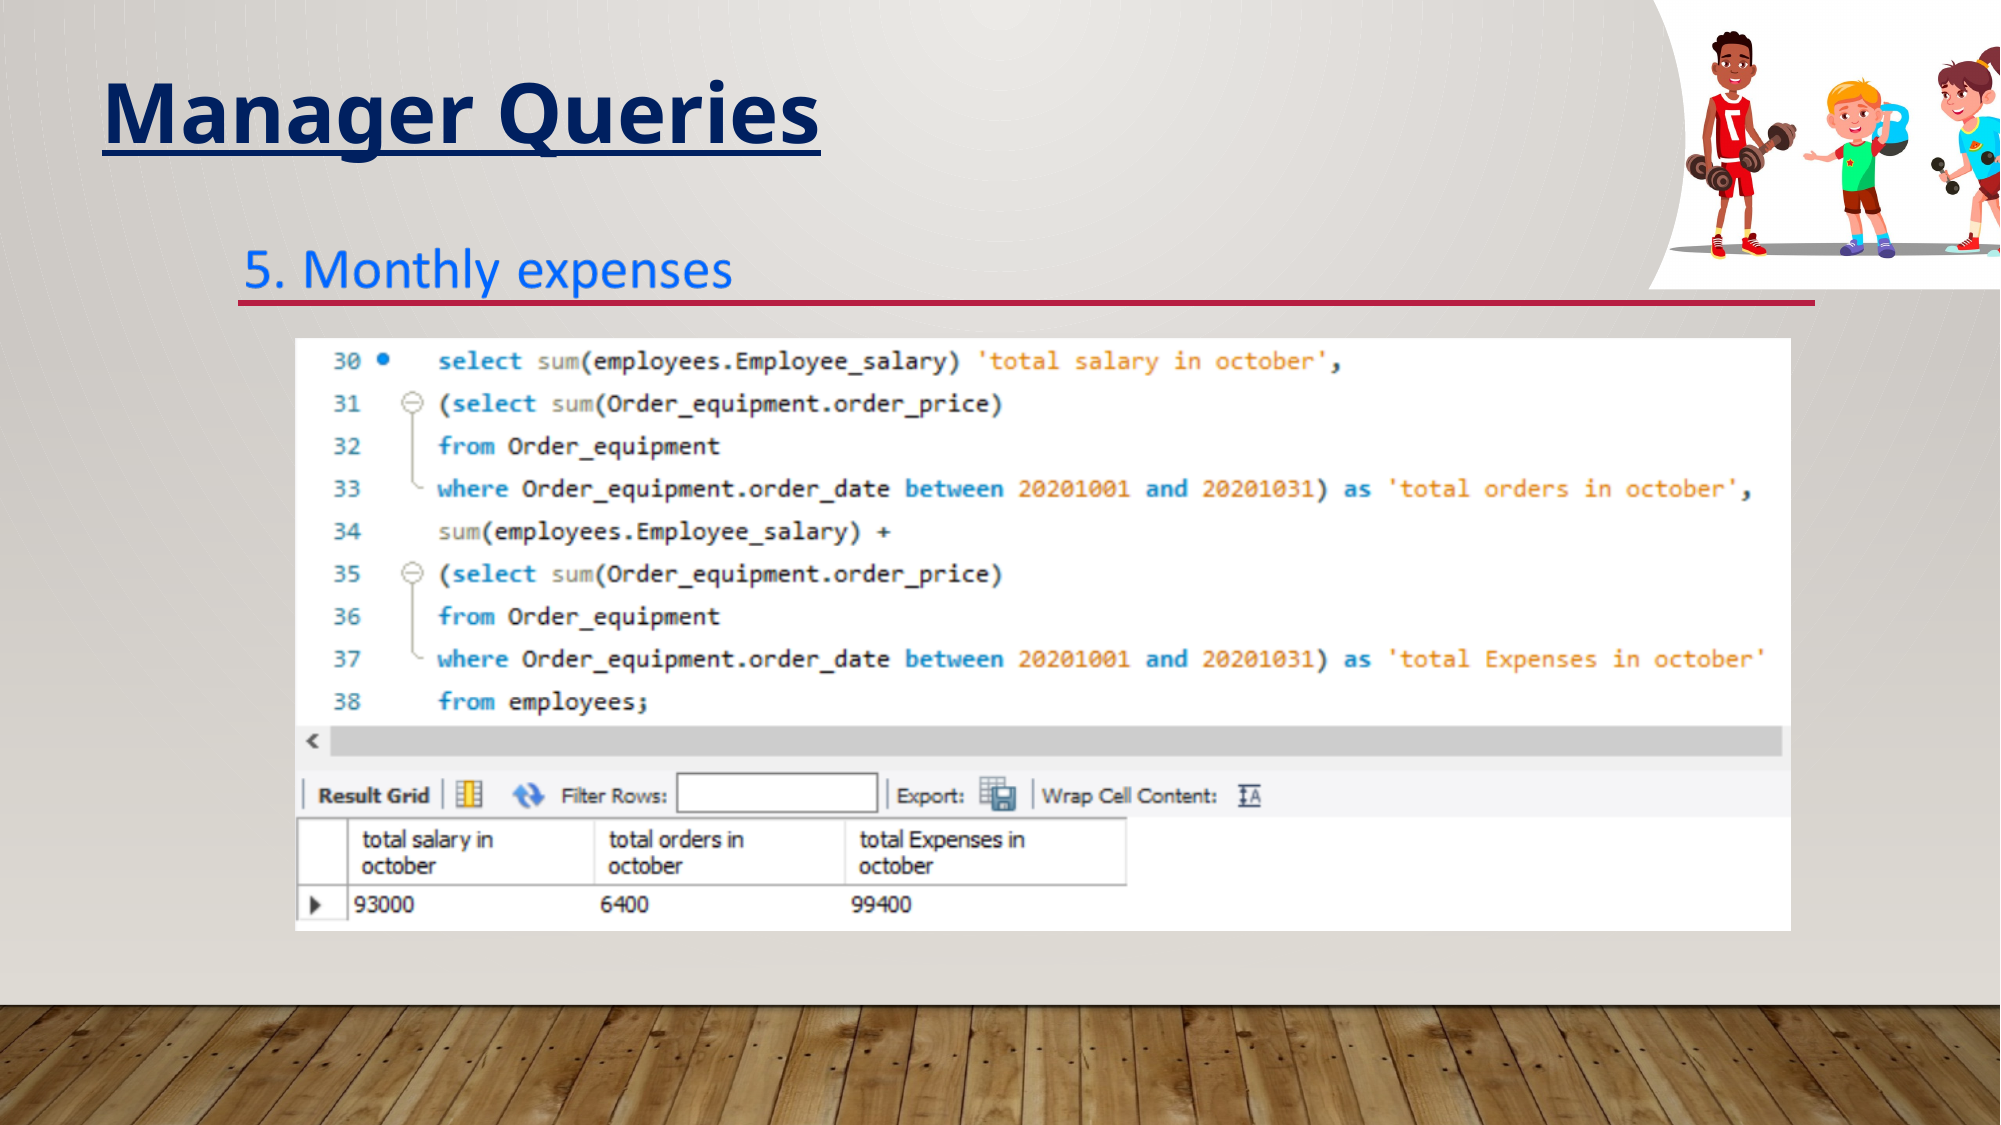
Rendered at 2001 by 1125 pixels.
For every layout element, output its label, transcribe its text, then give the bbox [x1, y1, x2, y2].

picture [208, 215, 1792, 931]
text_box Manager Queries [101, 61, 911, 161]
picture [1648, 0, 2000, 290]
picture [0, 1005, 2000, 1125]
